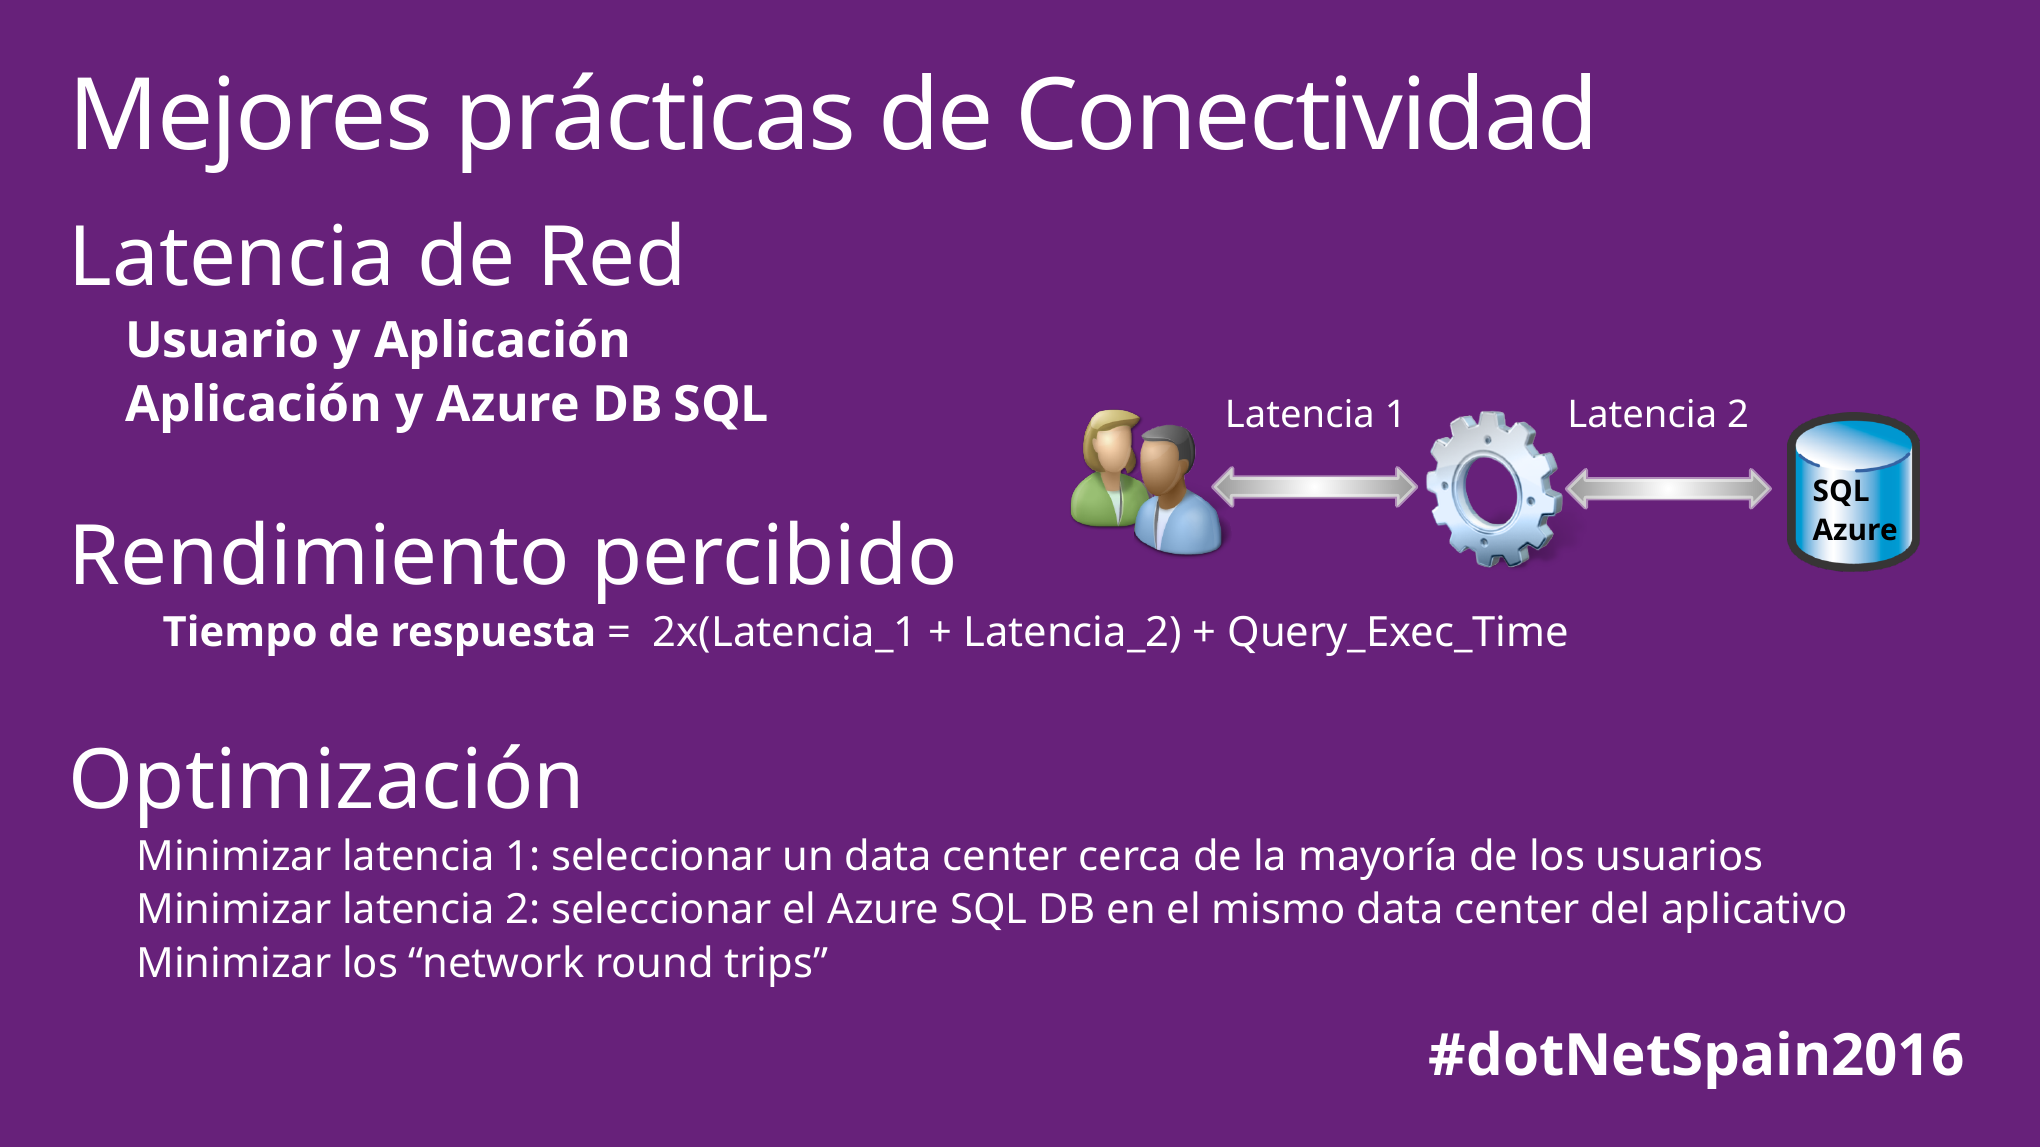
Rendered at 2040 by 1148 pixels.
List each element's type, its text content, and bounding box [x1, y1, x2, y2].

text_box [1069, 388, 1921, 573]
list Latencia de Red Usuario y Aplicación Aplicación y Azure DB SQL Rendimiento percibido Tiempo de respuesta = 2x(Latencia_1 + Latencia_2) + Query_Exec_Time Optimización Minimizar latencia 1: seleccionar un data center cerca de la mayoría de los usuarios Minimizar latencia 2: seleccionar el Azure SQL DB en el mismo data center del aplicativo Minimizar los “network round trips” [44, 198, 1995, 1148]
title Mejores prácticas de Conectividad [45, 48, 1996, 199]
